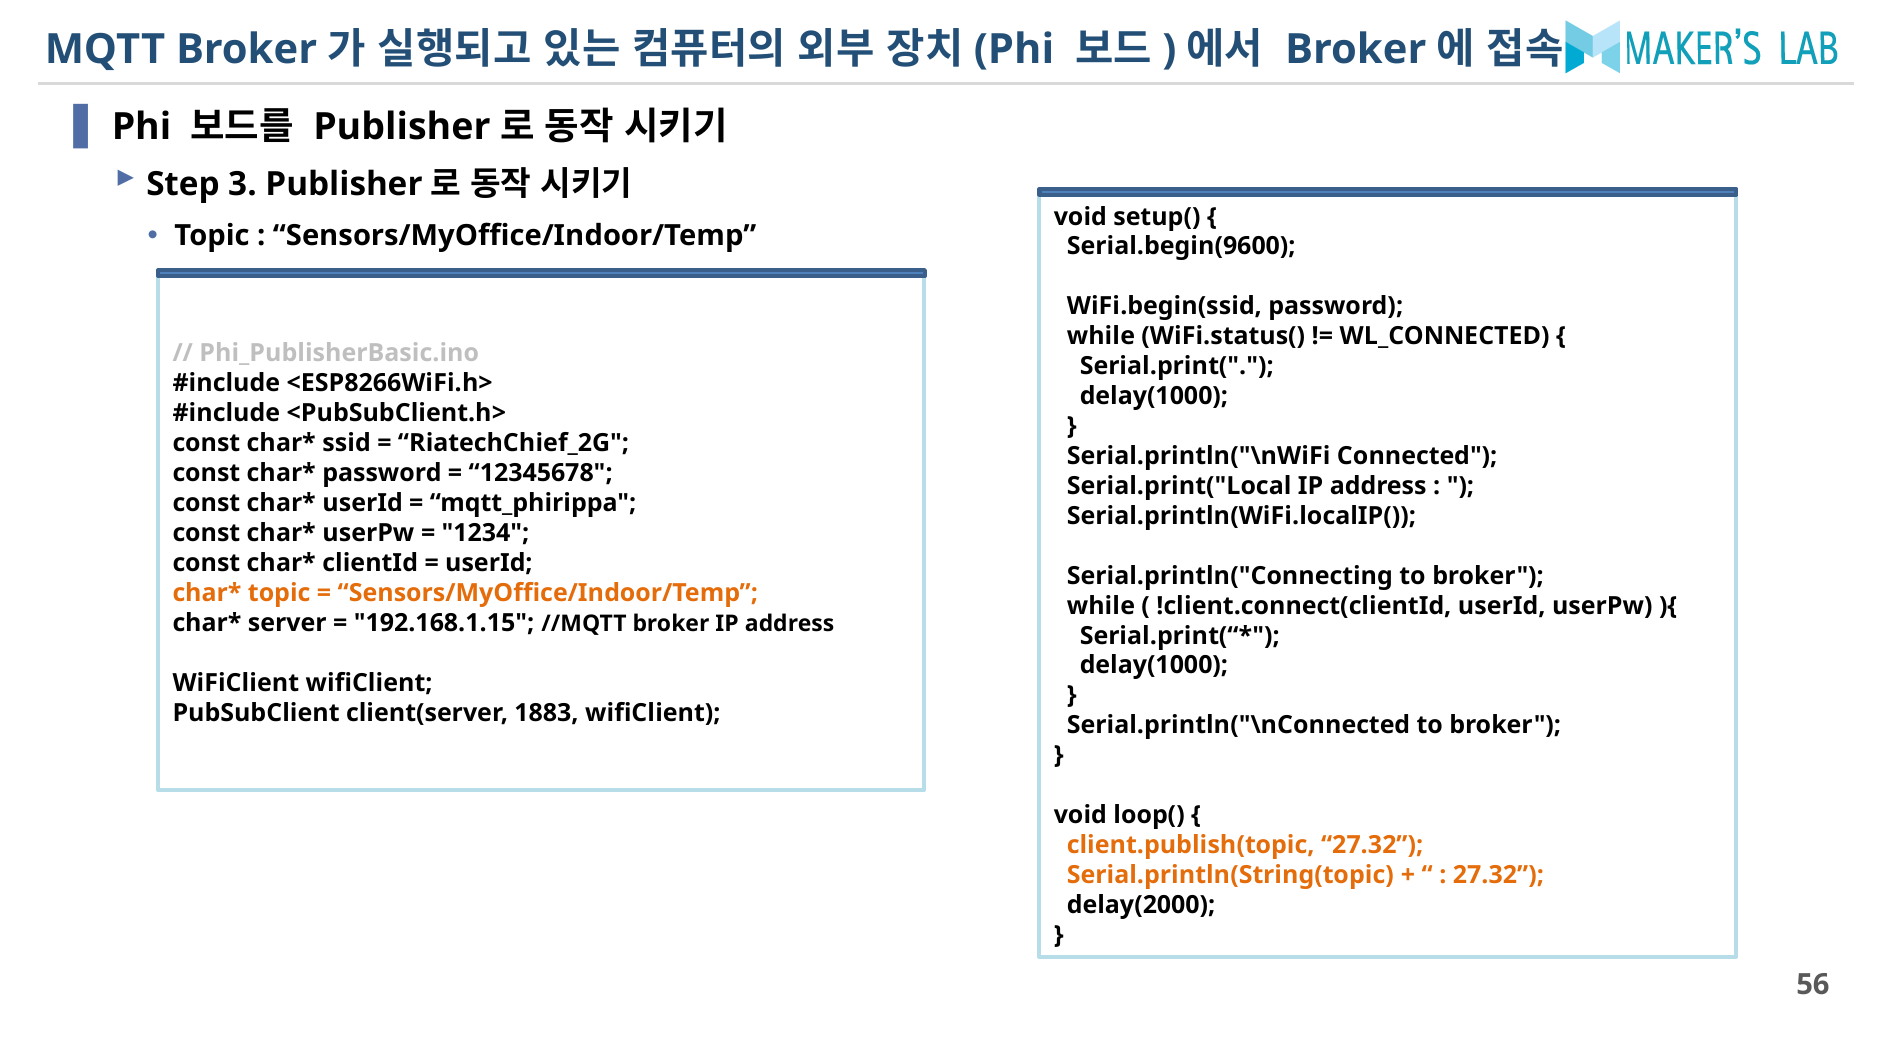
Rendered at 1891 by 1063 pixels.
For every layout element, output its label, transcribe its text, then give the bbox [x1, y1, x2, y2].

text_box [1037, 187, 1738, 197]
text_box // Phi_PublisherBasic.ino #include <ESP8266WiFi.h> #include <PubSubClient.h> const char* ssid = “RiatechChief_2G"; const char* password = “12345678"; const char* userId = “mqtt_phirippa"; const char* userPw = "1234"; const char* clientId = userId; char* topic = “Sensors/MyOffice/Indoor/Temp”; char* server = "192.168.1.15"; //MQTT broker IP address WiFiClient wifiClient; PubSubClient client(server, 1883, wifiClient); [156, 278, 926, 792]
picture [1557, 10, 1845, 79]
list Phi 보드를 Publisher로 동작 시키기 Step 3. Publisher로 동작 시키기 Topic : “Sensors/MyOffice/Indoor/Temp” [43, 94, 1477, 382]
slide_number 56 [1703, 956, 1845, 1014]
title MQTT Broker가 실행되고 있는 컴퓨터의 외부 장치(Phi 보드)에서 Broker에 접속 [29, 13, 1809, 80]
text_box [156, 268, 927, 278]
text_box void setup() { Serial.begin(9600); WiFi.begin(ssid, password); while (WiFi.status() != WL_CONNECTED) { Serial.print("."); delay(1000); } Serial.println("\nWiFi Connected"); Serial.print("Local IP address : "); Serial.println(WiFi.localIP()); Serial.println("Connecting to broker"); while ( !client.connect(clientId, userId, userPw) ){ Serial.print(“*"); delay(1000); } Serial.println("\nConnected to broker"); } void loop() { client.publish(topic, “27.32”); Serial.println(String(topic) + “ : 27.32”); delay(2000); } [1037, 197, 1738, 959]
